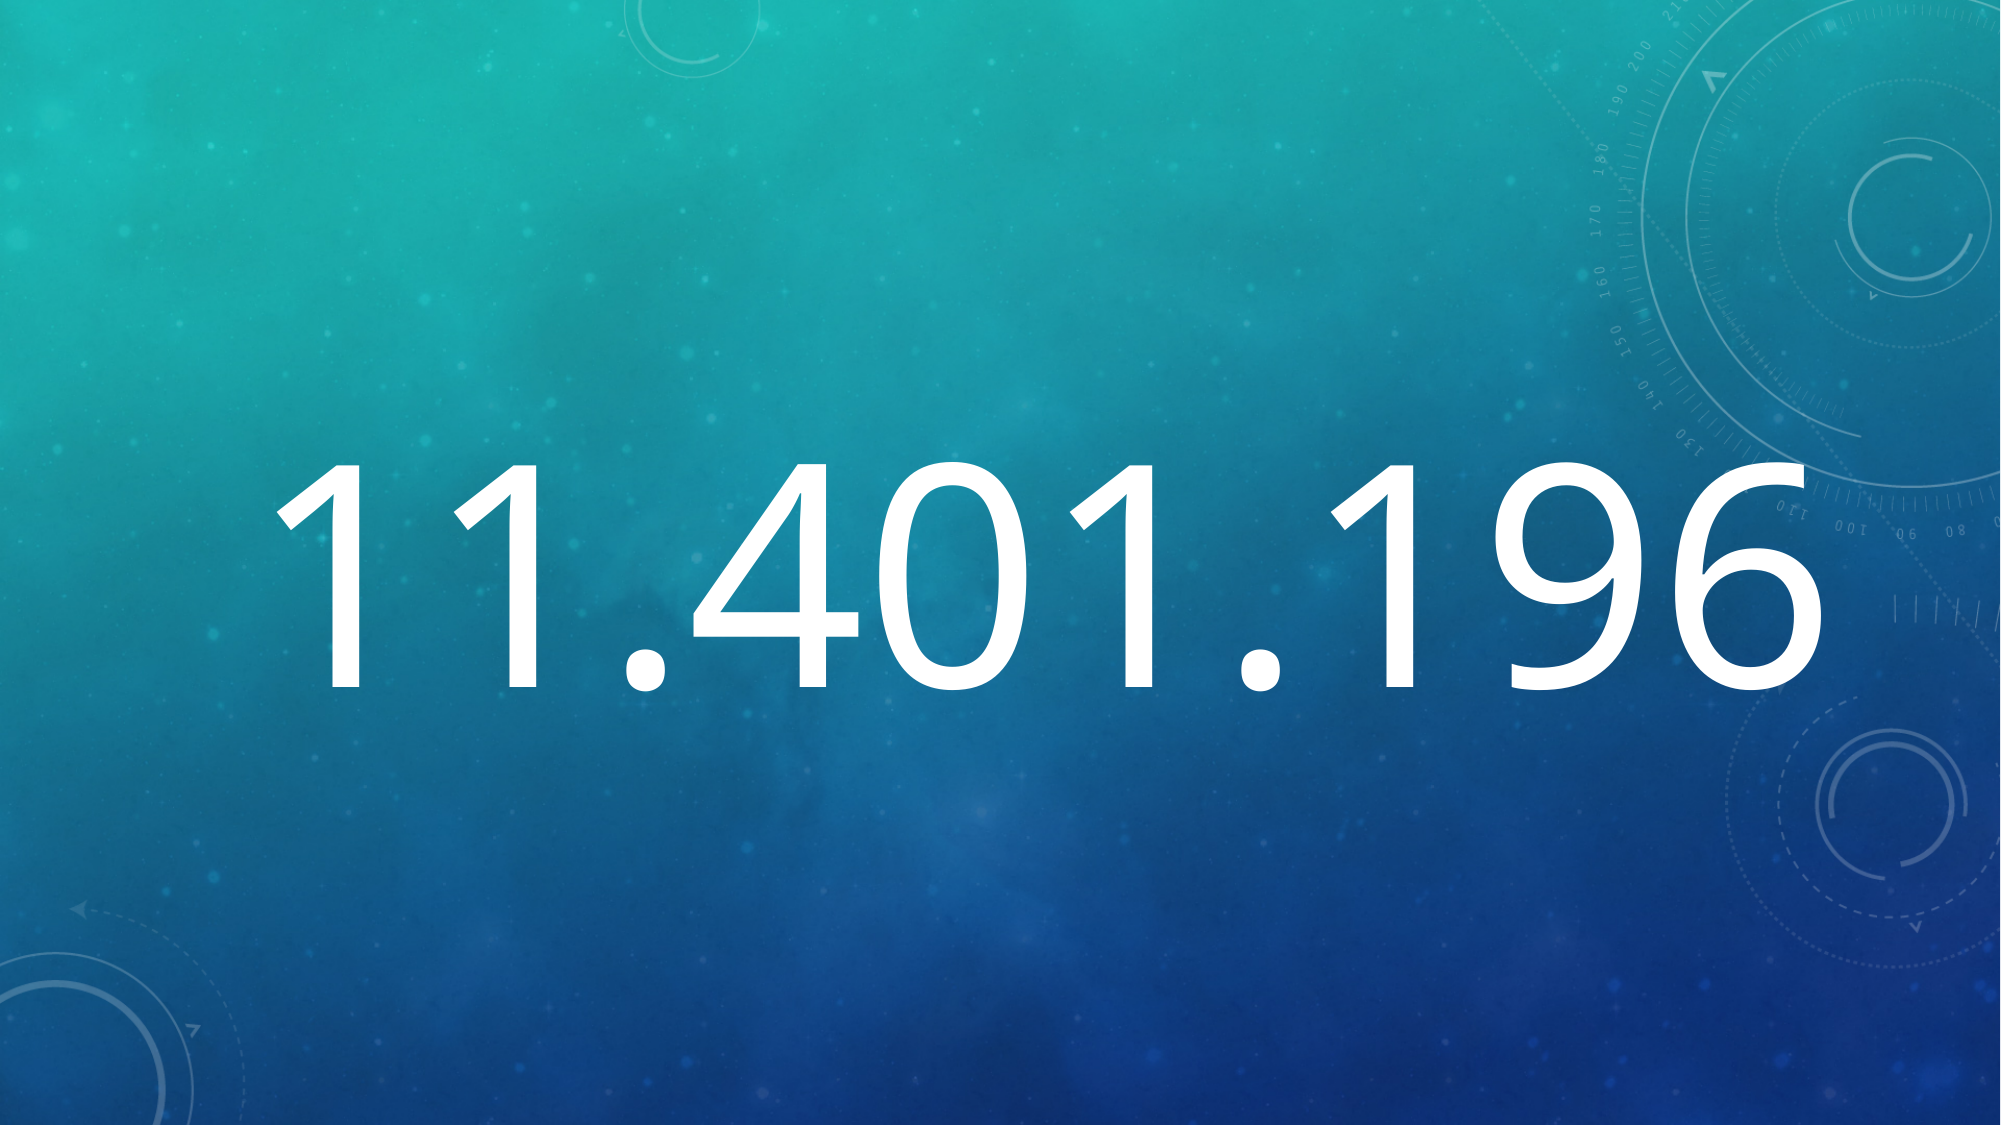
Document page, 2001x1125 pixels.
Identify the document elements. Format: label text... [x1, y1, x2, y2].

title 11.401.196 [234, 108, 1933, 1018]
picture [0, 0, 2001, 1125]
